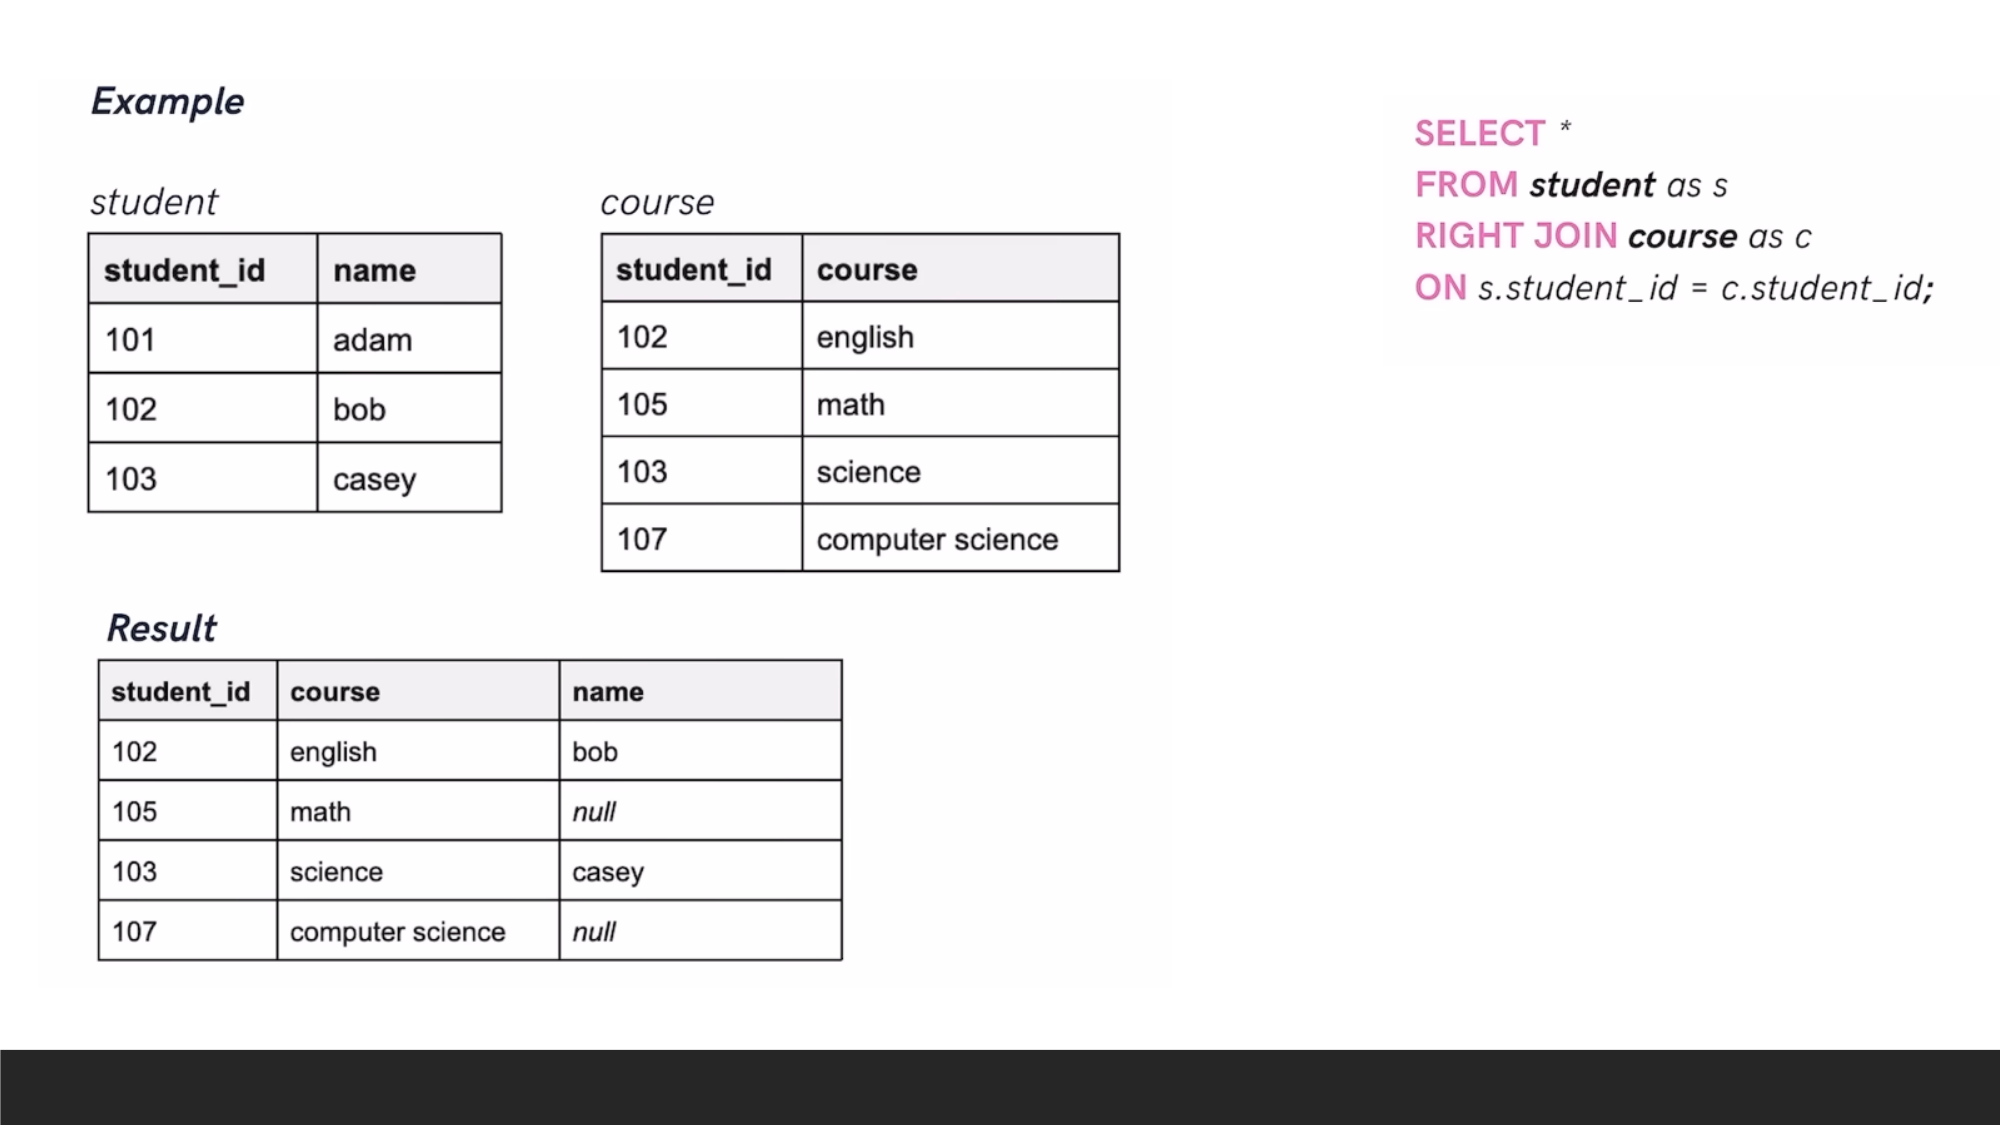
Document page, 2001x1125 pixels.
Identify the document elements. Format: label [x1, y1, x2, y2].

picture [37, 79, 1173, 988]
picture [1383, 94, 2000, 366]
